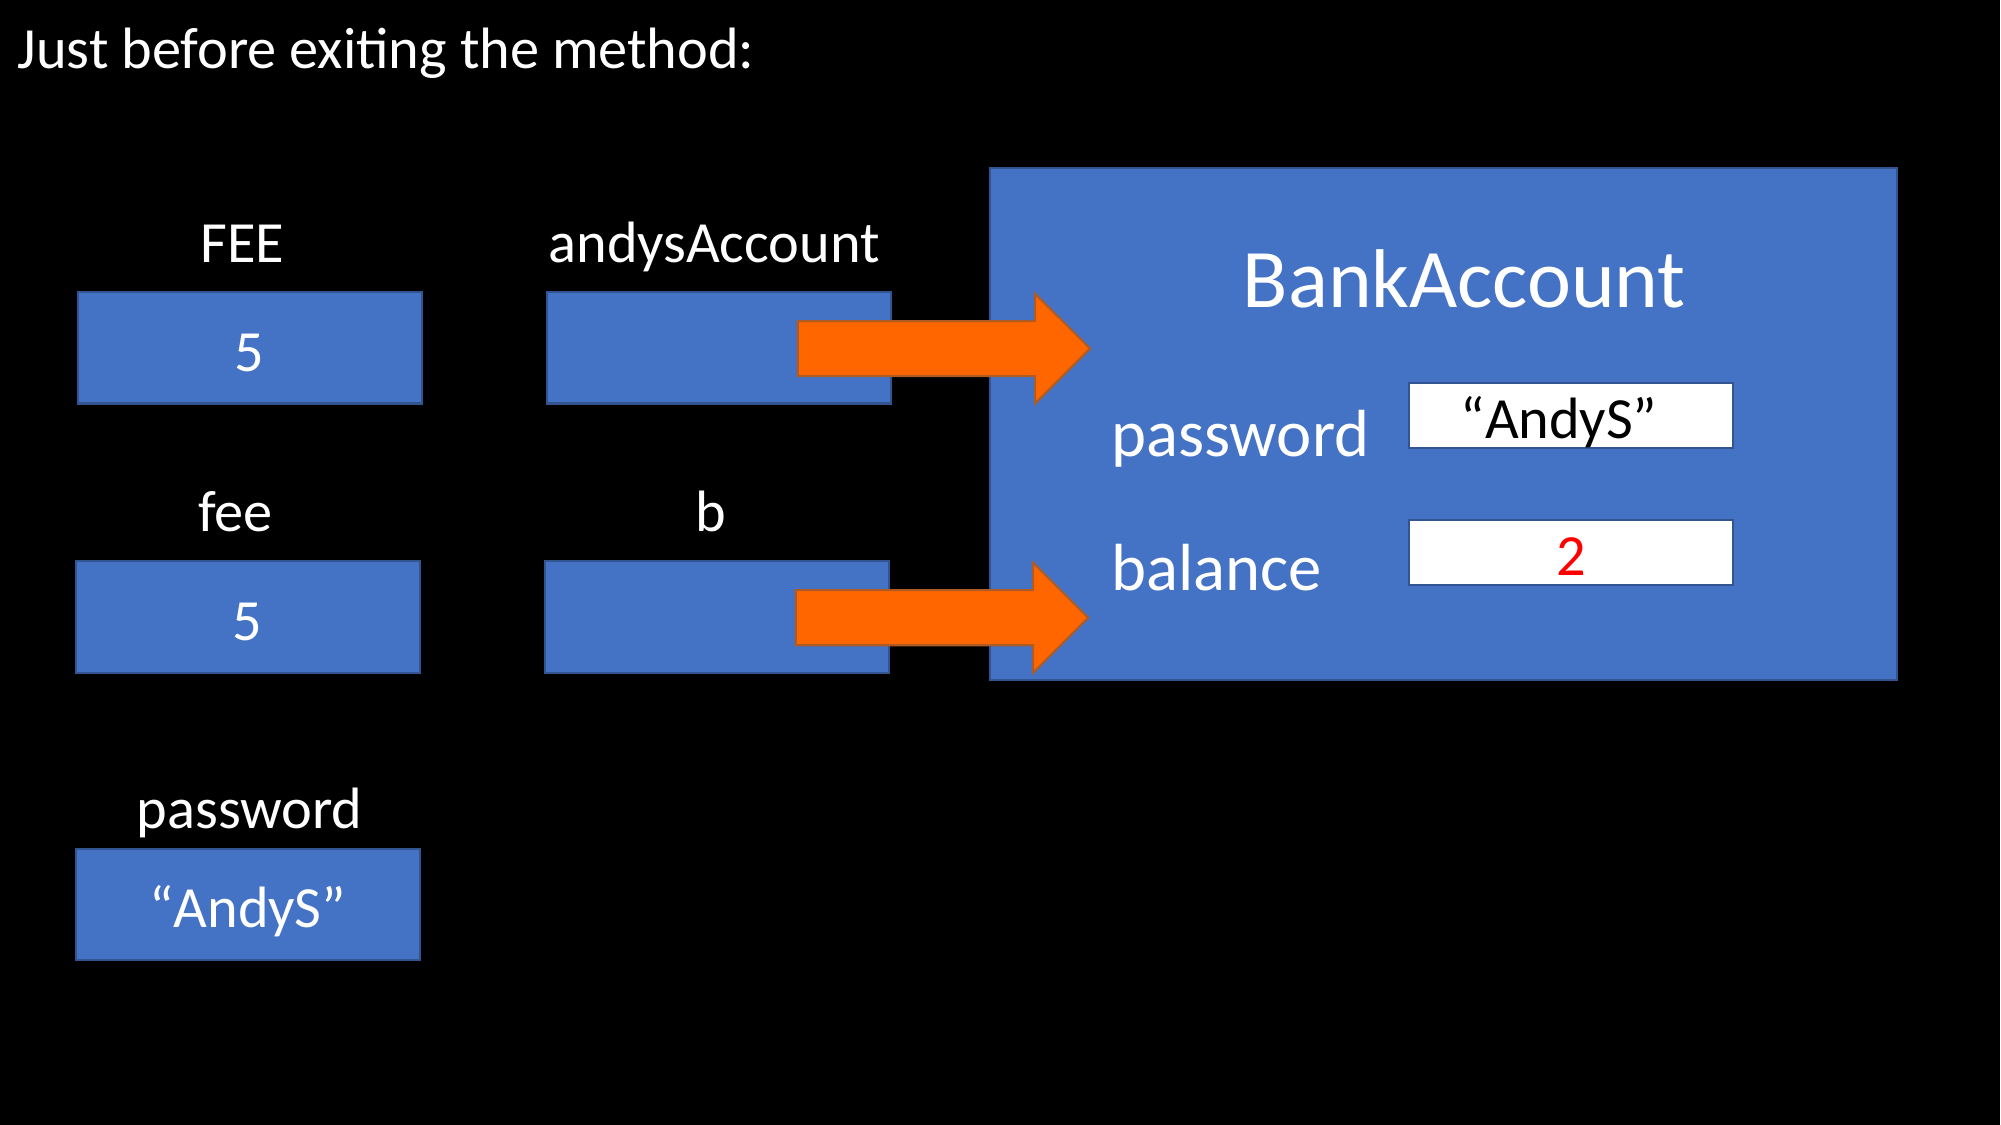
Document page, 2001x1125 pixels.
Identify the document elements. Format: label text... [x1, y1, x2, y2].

text_box BankAccount [1228, 216, 1759, 332]
text_box “AndyS” [75, 848, 421, 961]
text_box “AndyS”” [1408, 382, 1734, 449]
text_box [77, 196, 1091, 404]
text_box password [1096, 382, 1627, 478]
text_box 5 [75, 560, 421, 674]
text_box [989, 167, 1898, 681]
text_box fee b [183, 465, 1061, 551]
text_box password [122, 762, 387, 848]
text_box Just before exiting the method: [3, 3, 1143, 88]
text_box 2 [1408, 519, 1734, 586]
text_box [544, 560, 890, 674]
text_box balance [1096, 515, 1627, 611]
text_box [794, 560, 1090, 676]
